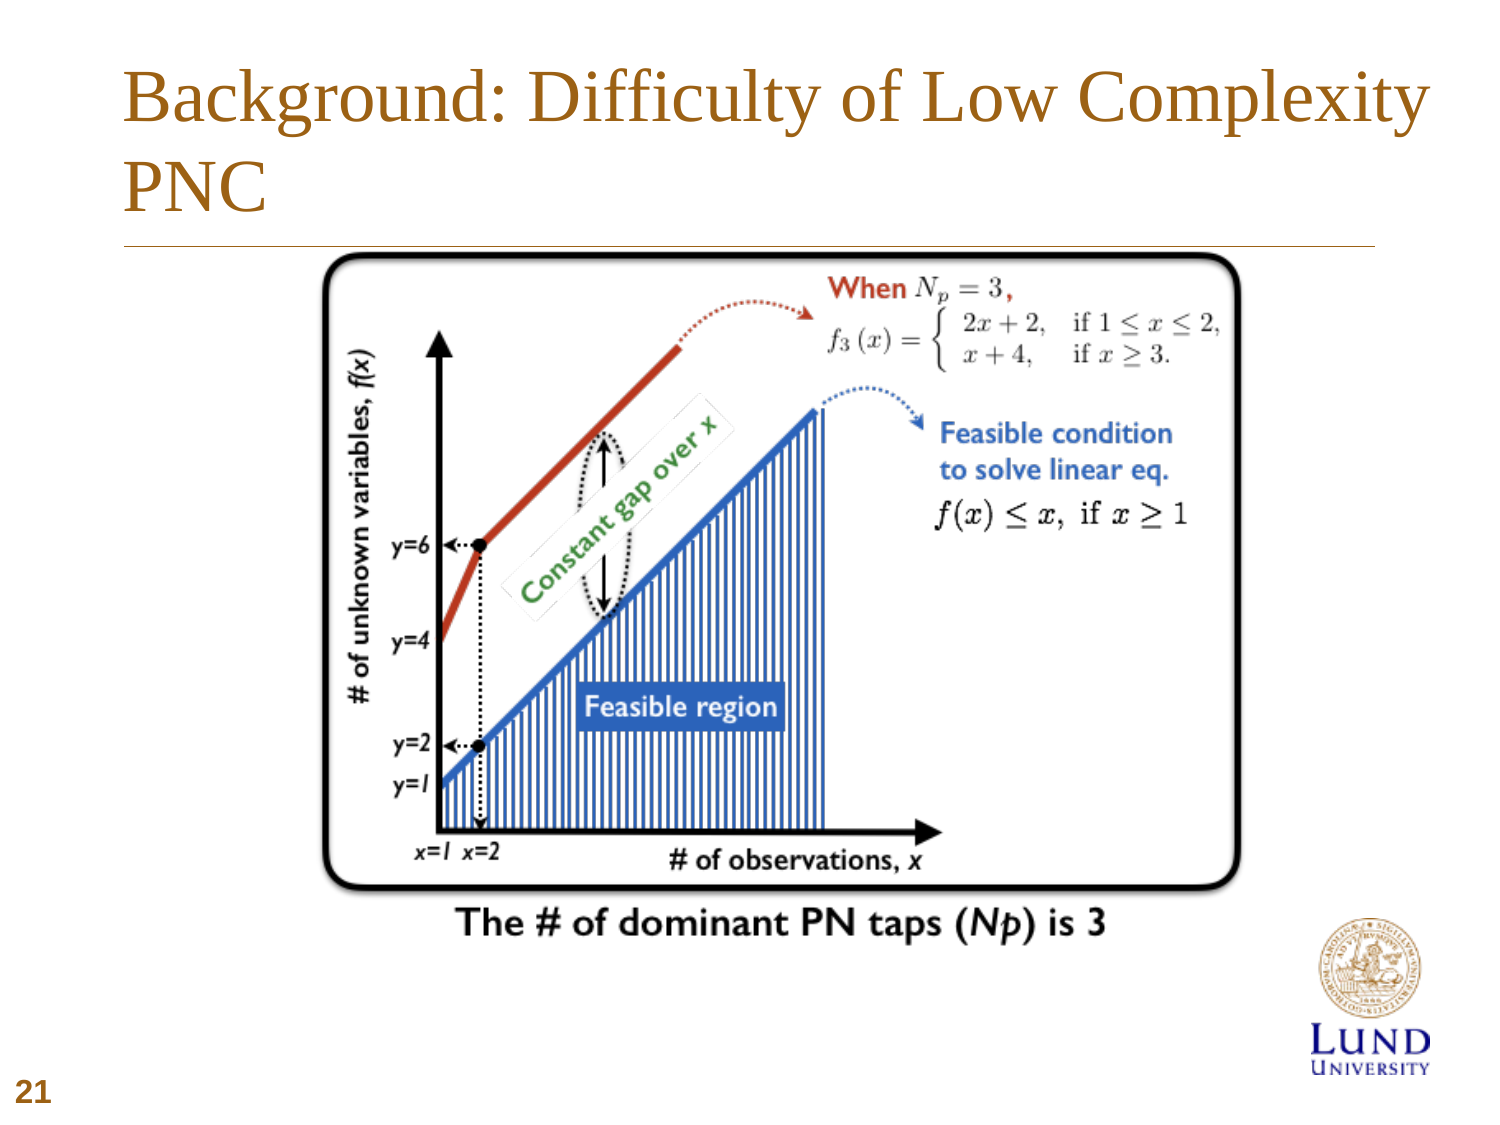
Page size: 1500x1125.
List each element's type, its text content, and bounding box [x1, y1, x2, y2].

picture [1311, 918, 1430, 1075]
picture [315, 249, 1248, 955]
title Background: Difficulty of Low Complexity PNC [106, 46, 1457, 235]
